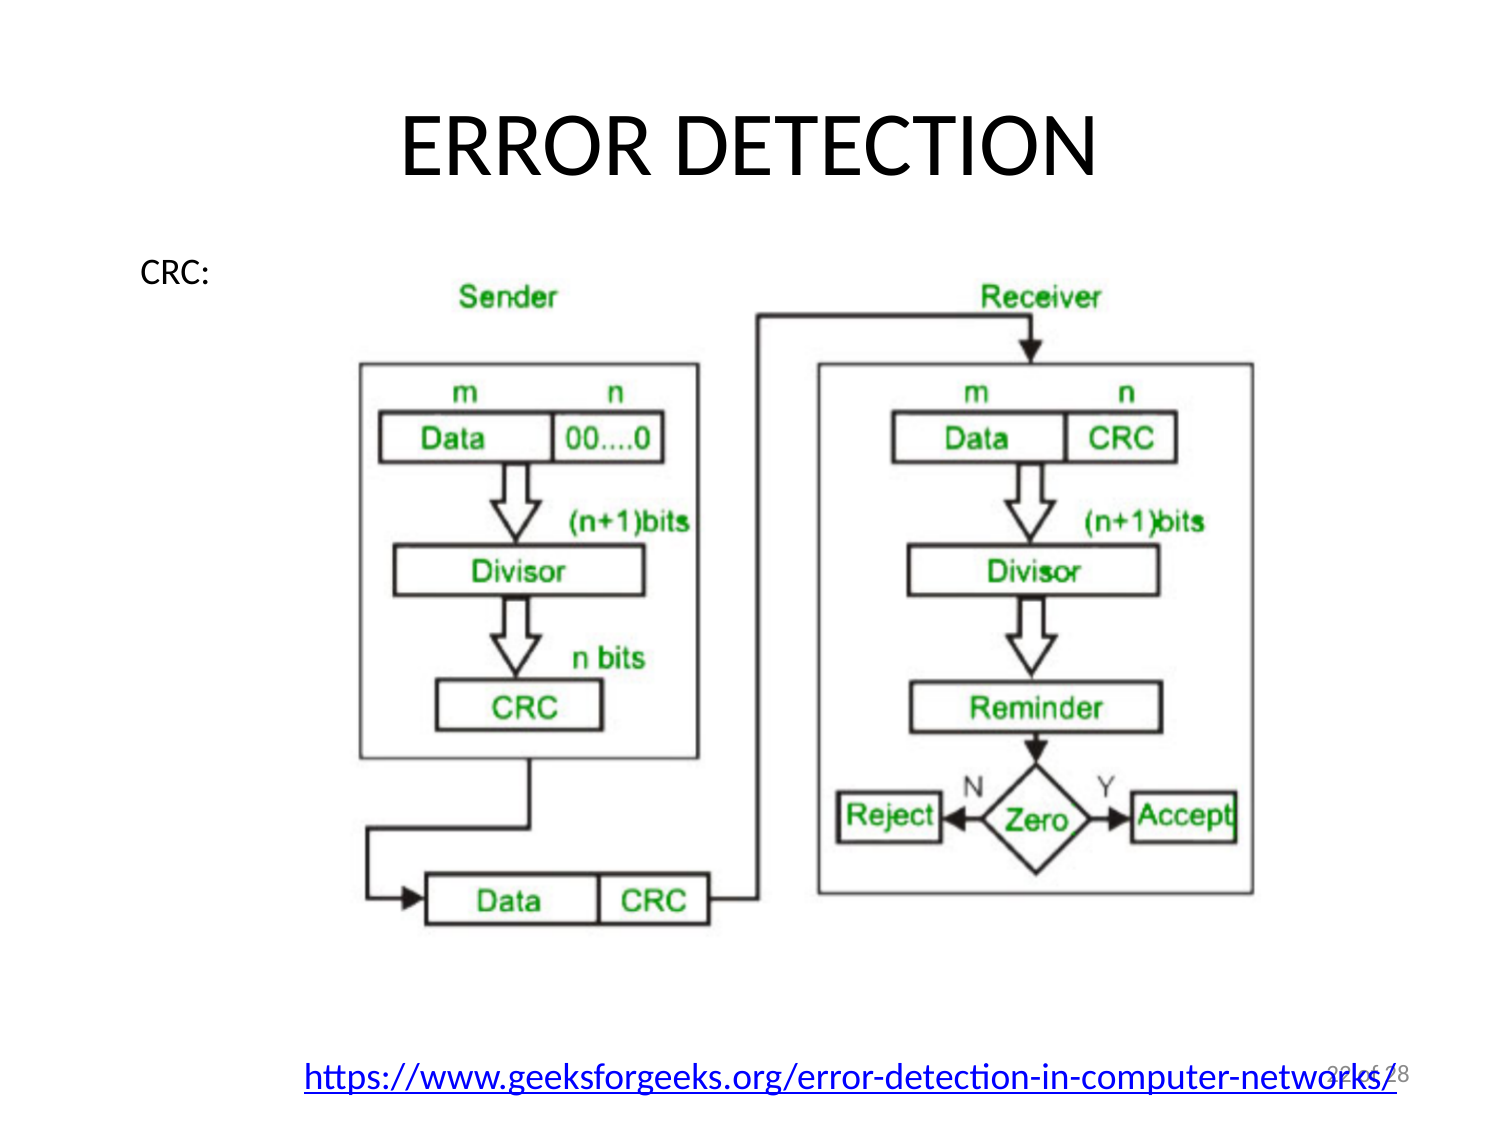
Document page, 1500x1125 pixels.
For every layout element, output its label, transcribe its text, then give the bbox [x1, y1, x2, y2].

picture [299, 245, 1332, 969]
text_box CRC: [125, 239, 226, 300]
slide_number 22 of 28 [1074, 1042, 1425, 1103]
text_box https://www.geeksforgeeks.org/error-detection-in-computer-networks/ [288, 1044, 1413, 1104]
title Error Detection [75, 45, 1425, 233]
